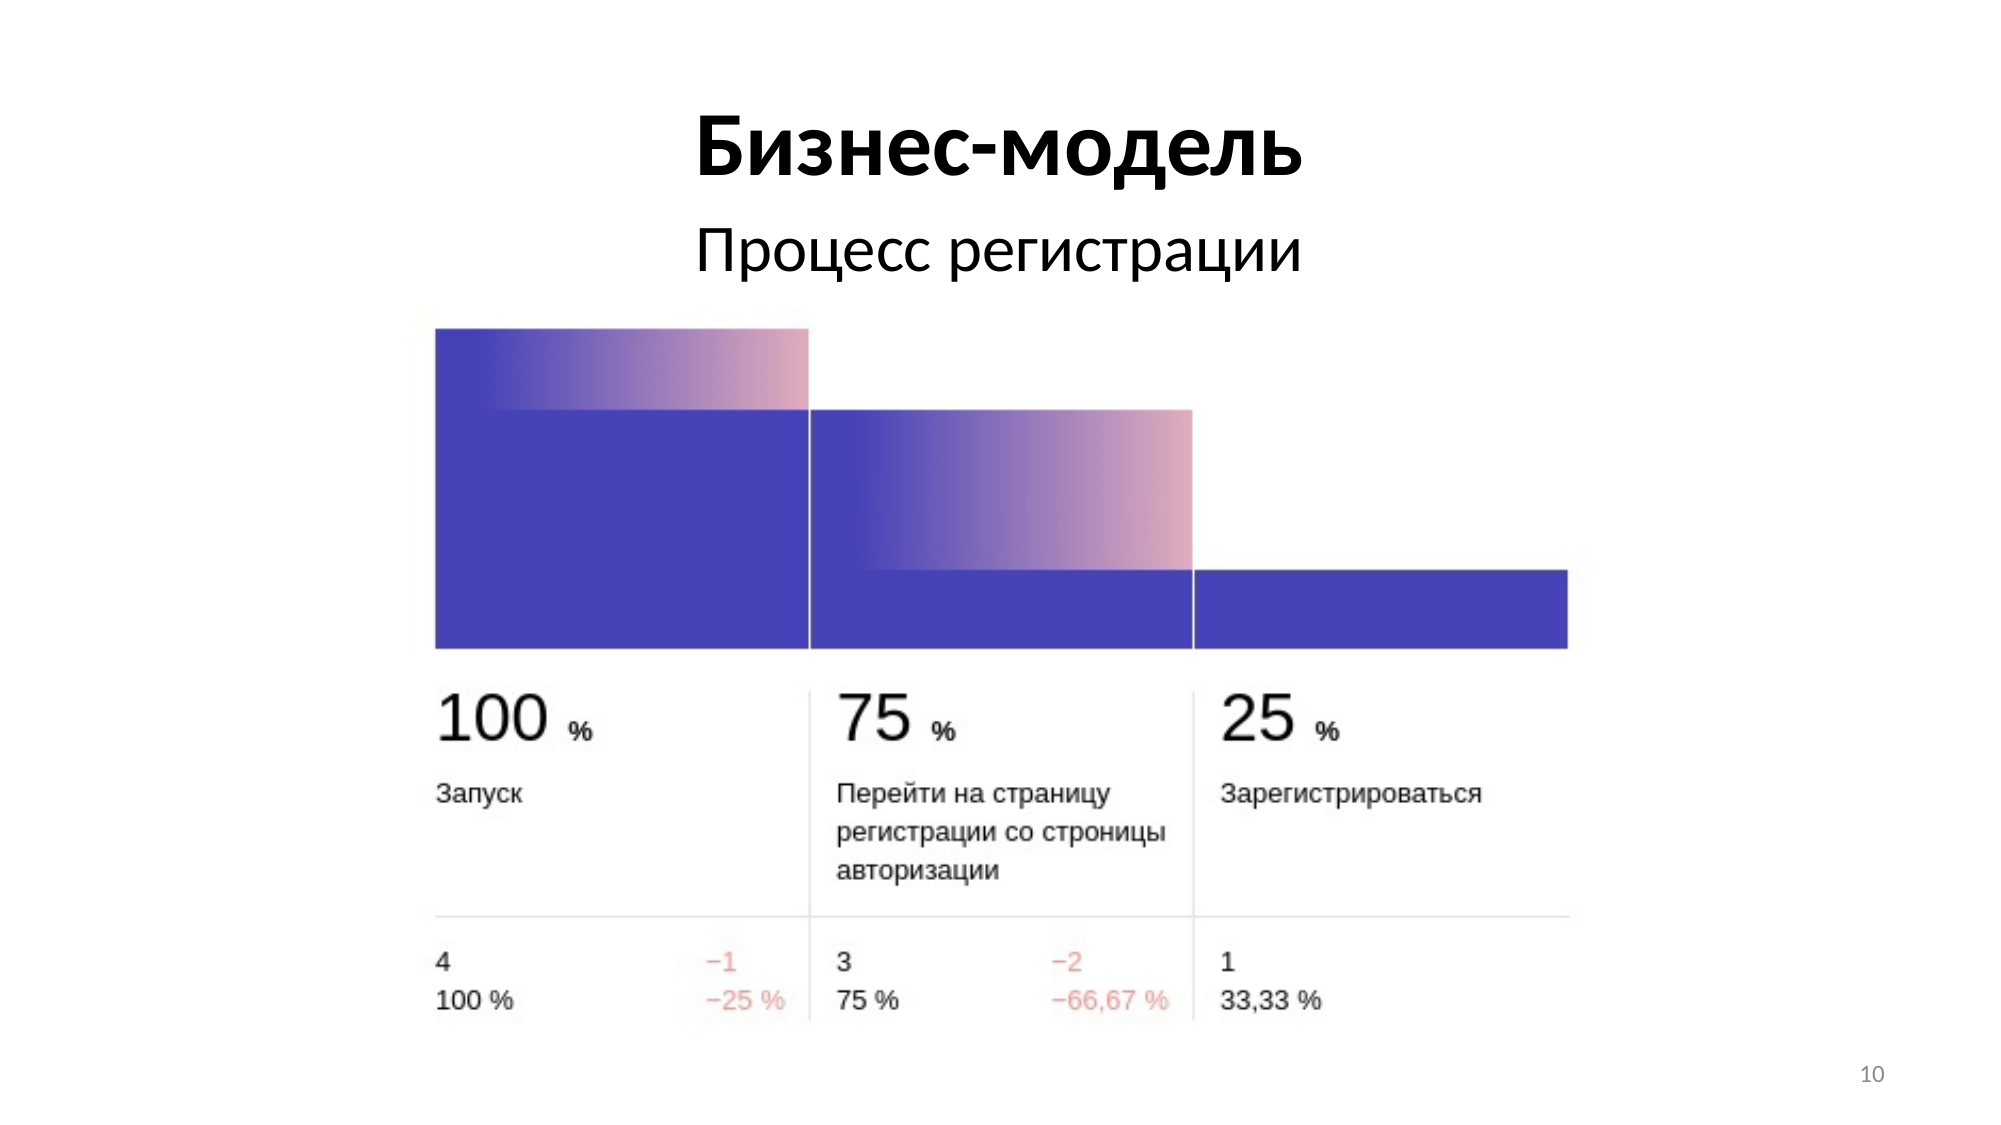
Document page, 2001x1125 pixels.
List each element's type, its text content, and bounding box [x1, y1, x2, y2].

slide_number 10 [1433, 1042, 1900, 1103]
picture [404, 308, 1596, 1025]
text_box Процесс регистрации [681, 197, 1475, 292]
title Бизнес-модель [99, 45, 1900, 233]
